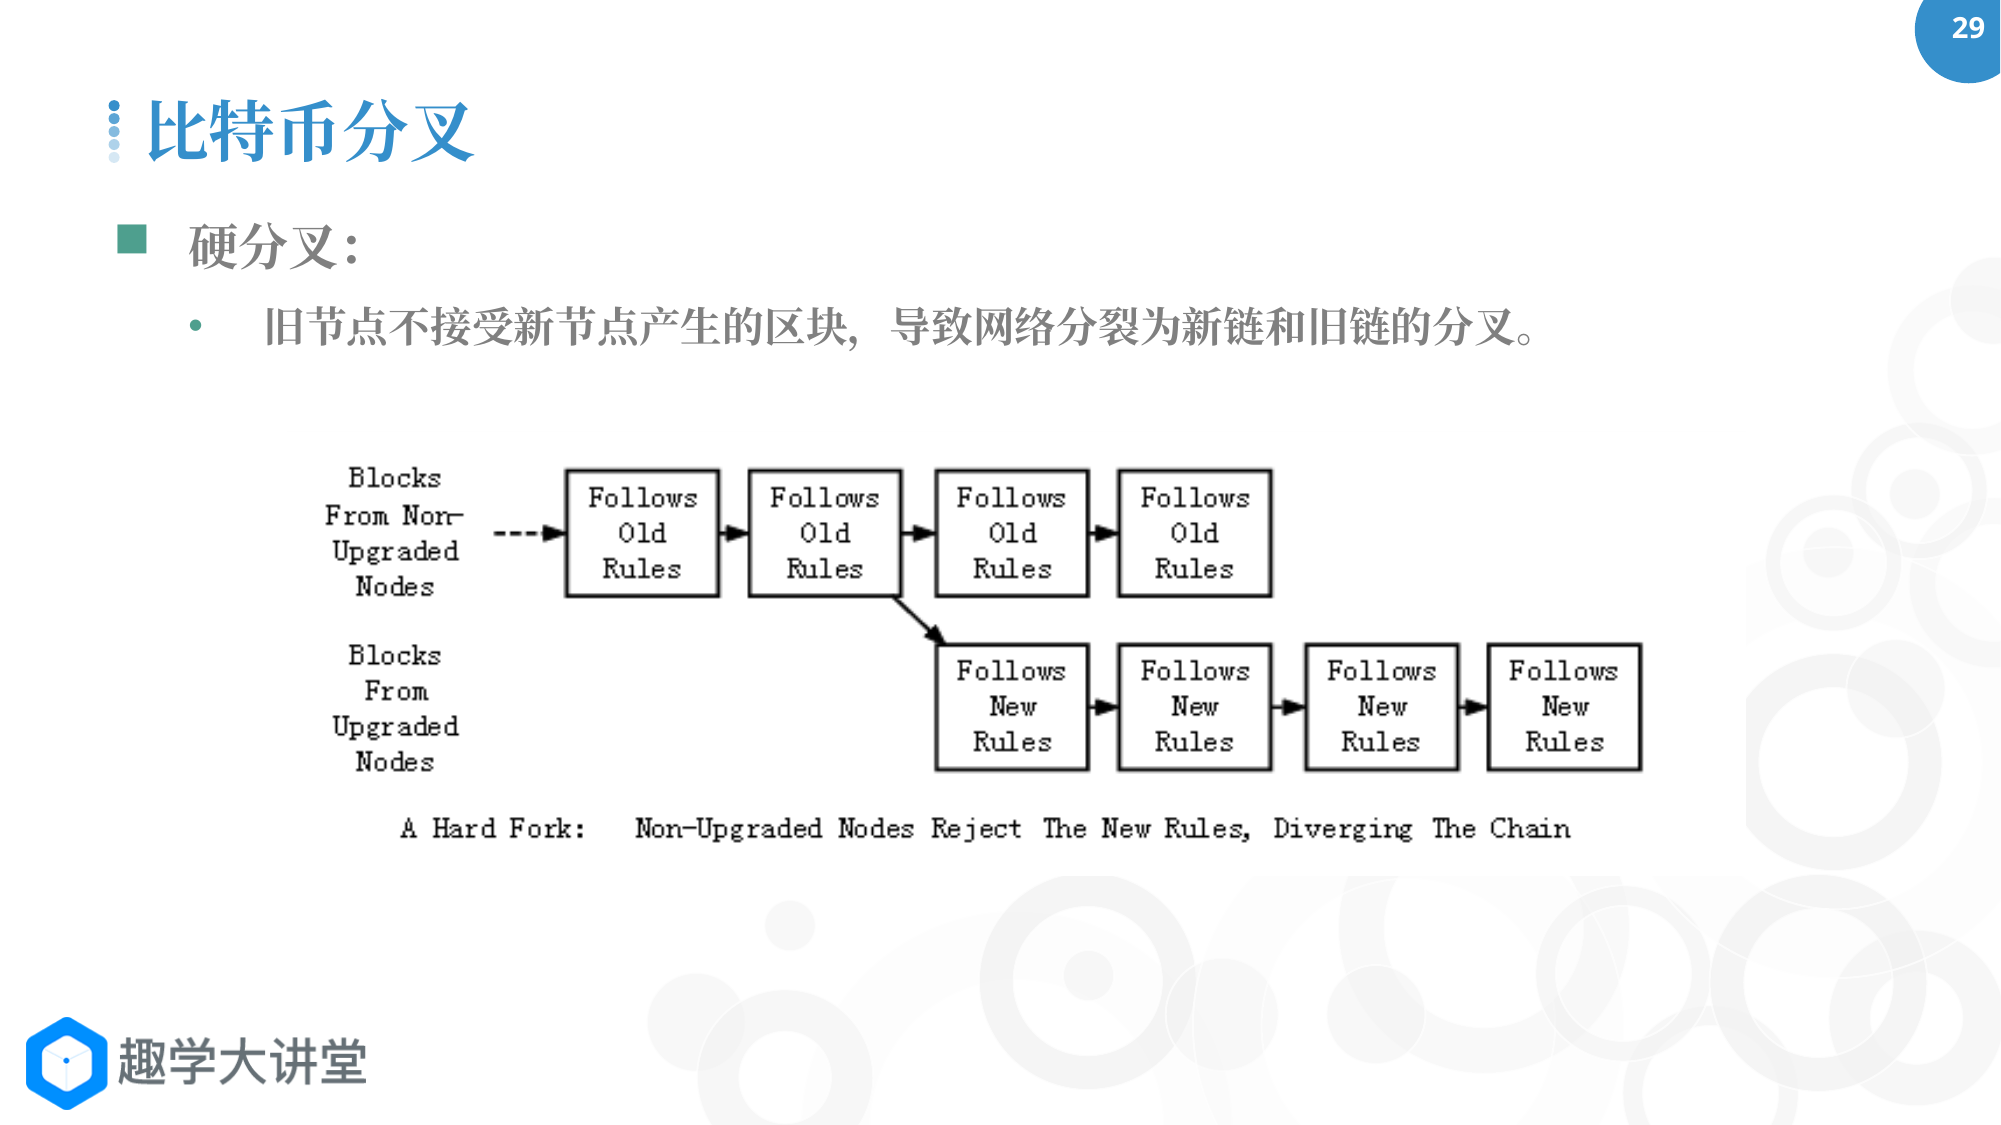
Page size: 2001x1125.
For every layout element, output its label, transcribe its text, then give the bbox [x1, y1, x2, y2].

text_box 硬分叉： 旧节点不接受新节点产生的区块，导致网络分裂为新链和旧链的分叉。 [98, 177, 1786, 696]
picture [25, 1017, 368, 1110]
picture [287, 430, 1746, 876]
text_box 比特币分叉 [127, 81, 1191, 177]
